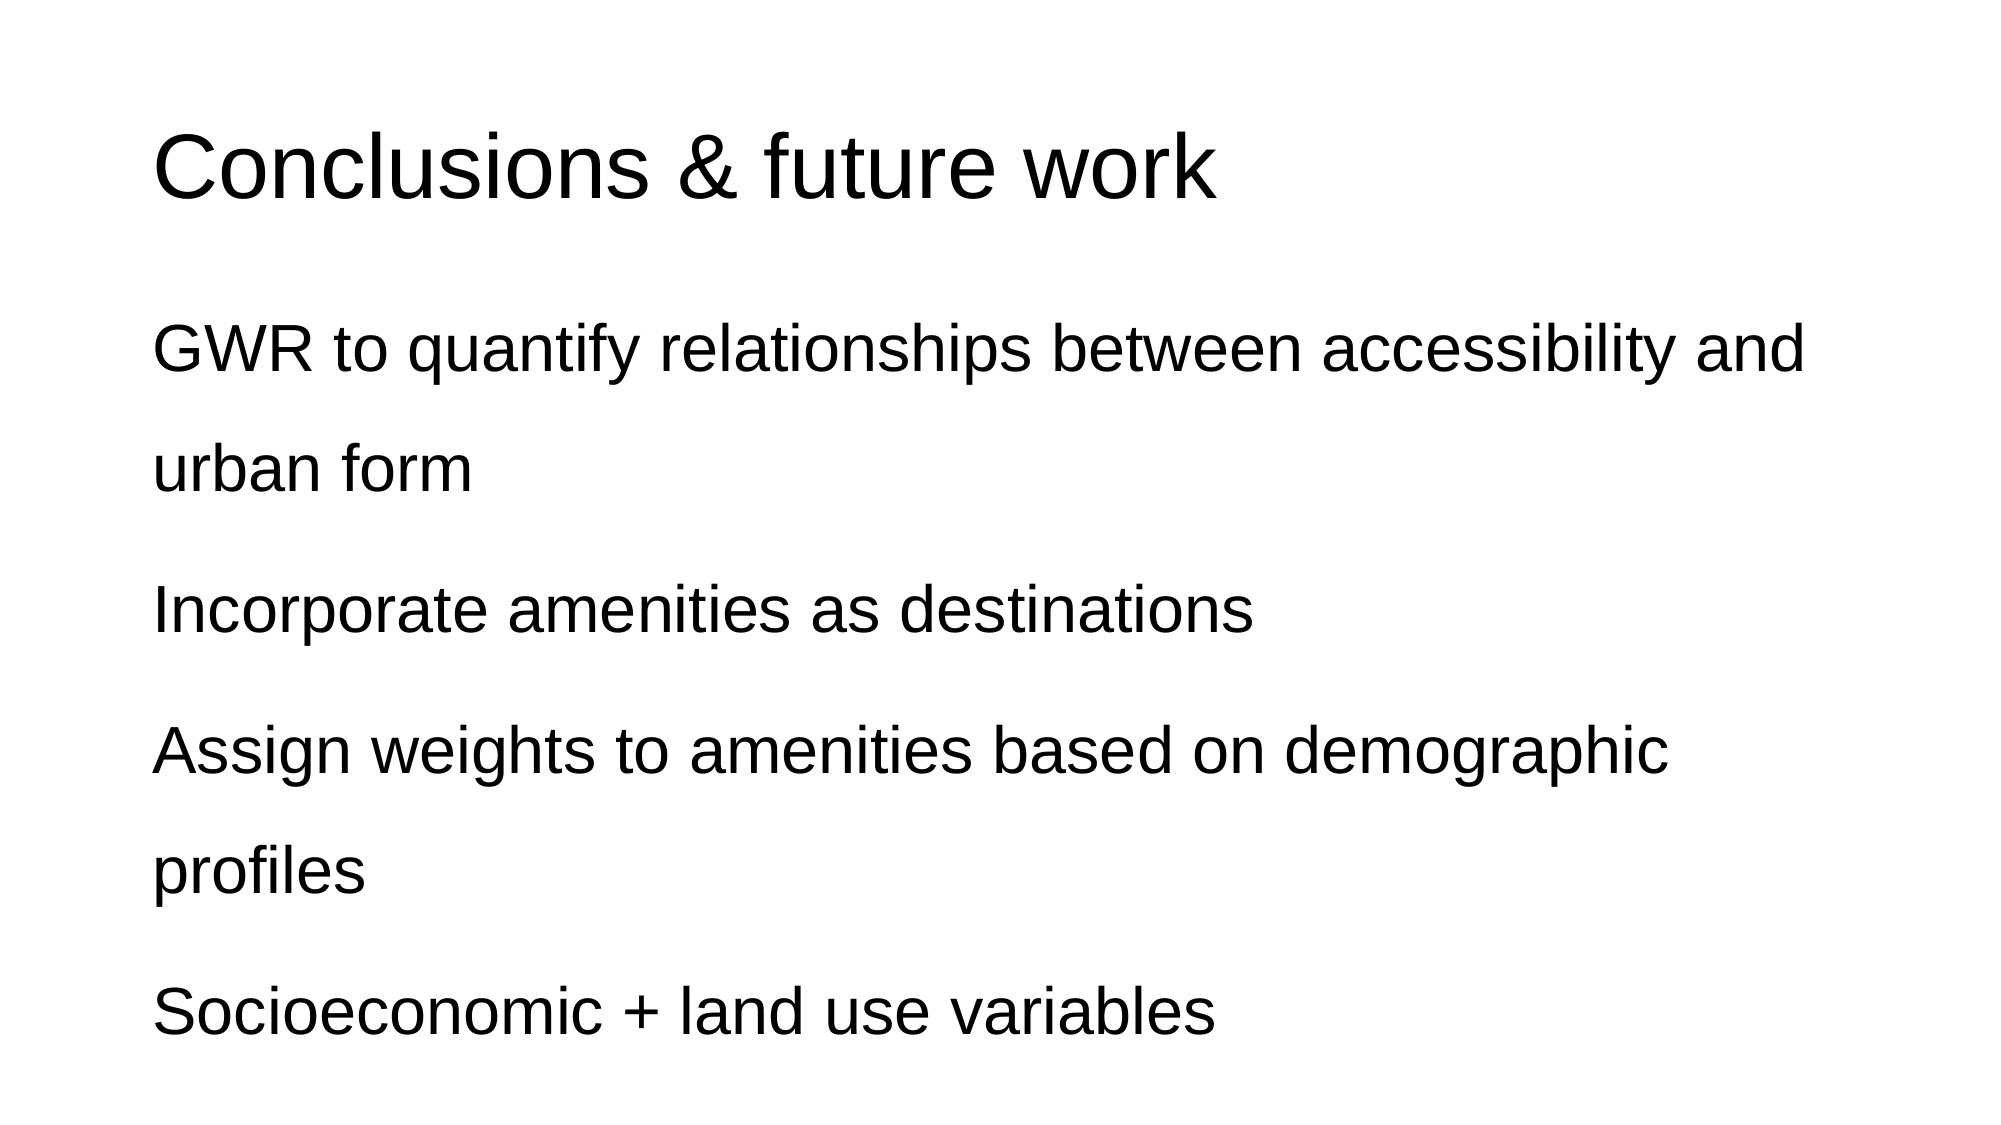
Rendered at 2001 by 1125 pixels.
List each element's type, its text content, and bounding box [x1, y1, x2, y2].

title Conclusions & future work [137, 59, 1863, 278]
list GWR to quantify relationships between accessibility and urban form Incorporate amenities as destinations Assign weights to amenities based on demographic profiles Socioeconomic + land use variables [137, 299, 1863, 1014]
